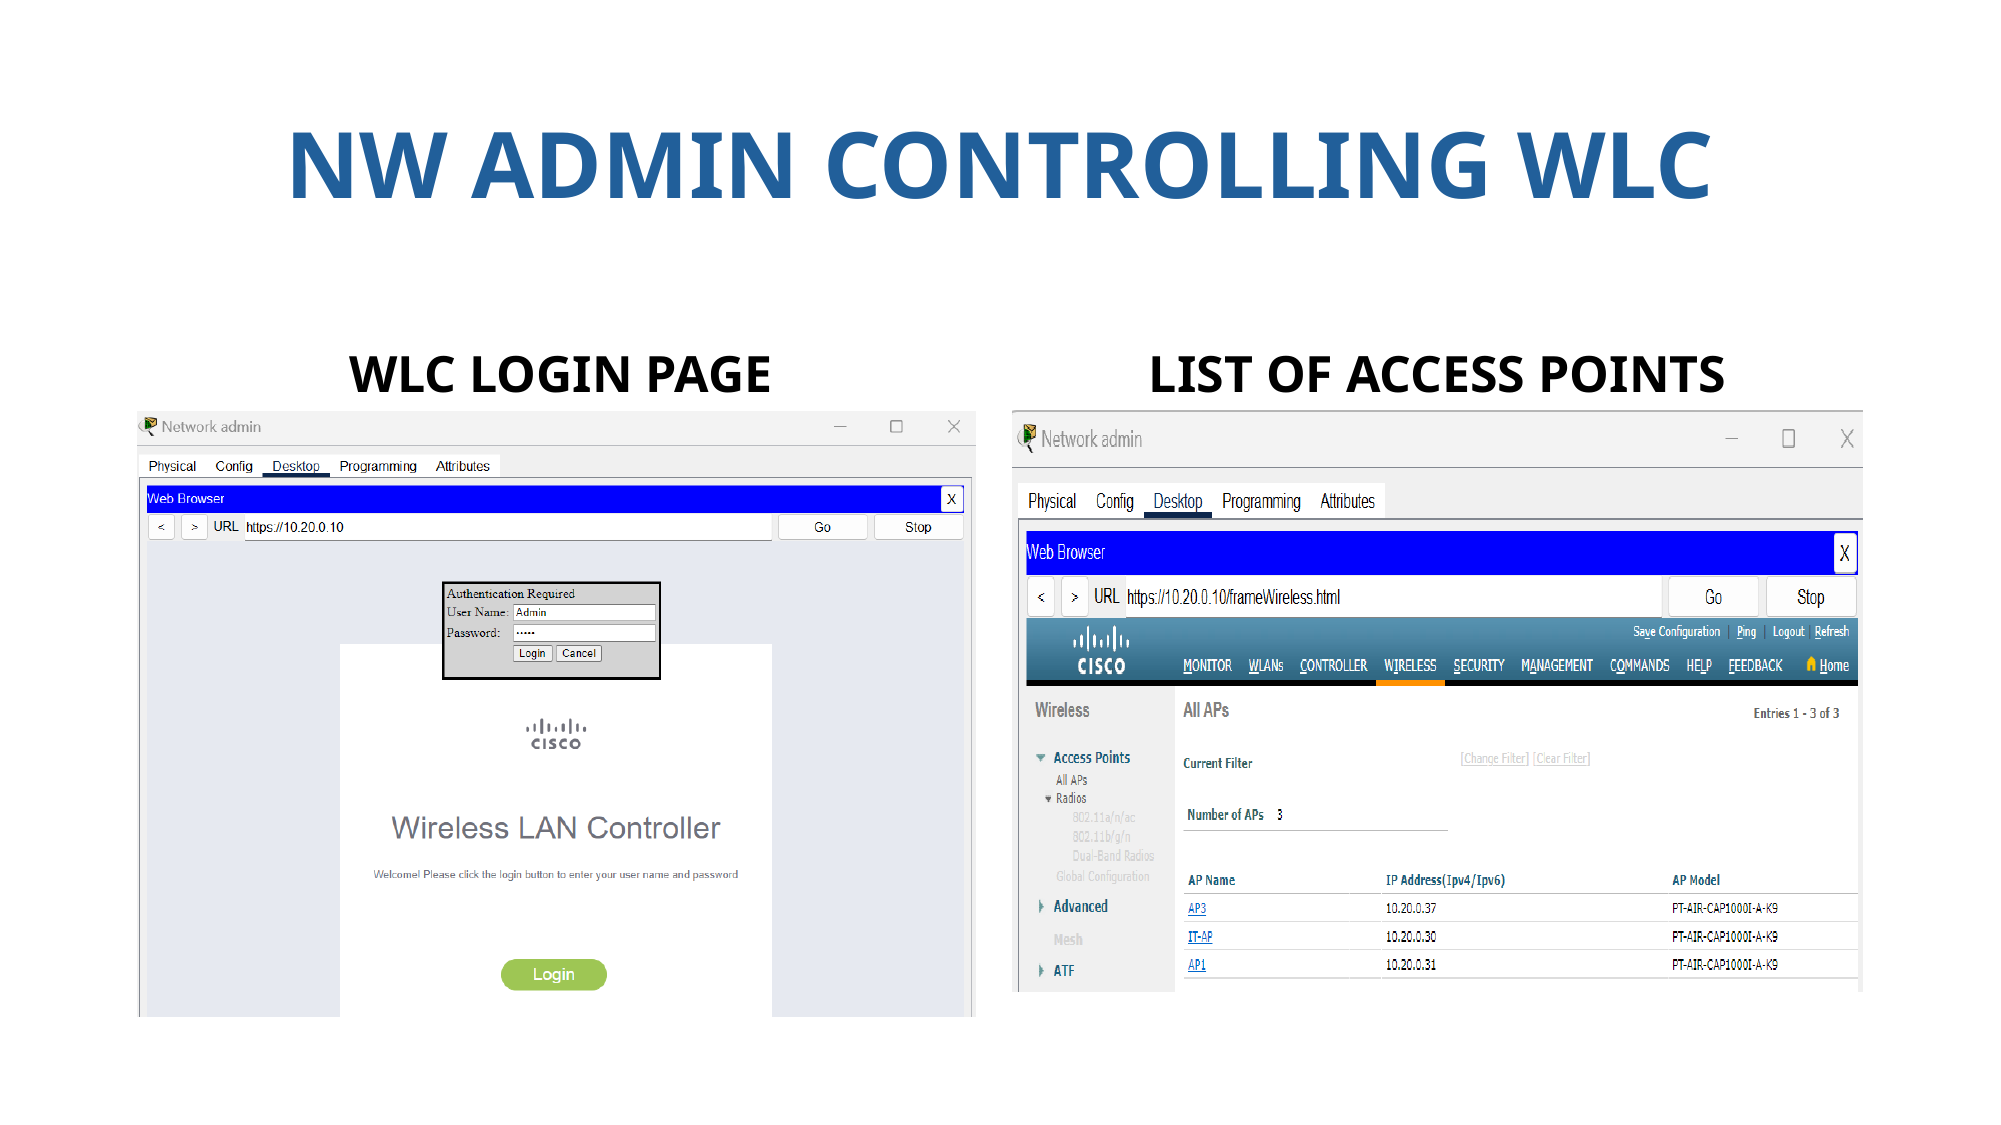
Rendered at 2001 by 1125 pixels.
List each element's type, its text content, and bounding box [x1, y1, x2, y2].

title NW ADMIN CONTROLLING WLC [137, 59, 1863, 278]
list LIST OF ACCESS POINTS [1012, 275, 1863, 410]
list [136, 411, 976, 1017]
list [1011, 410, 1864, 992]
list WLC LOGIN PAGE [137, 275, 984, 411]
